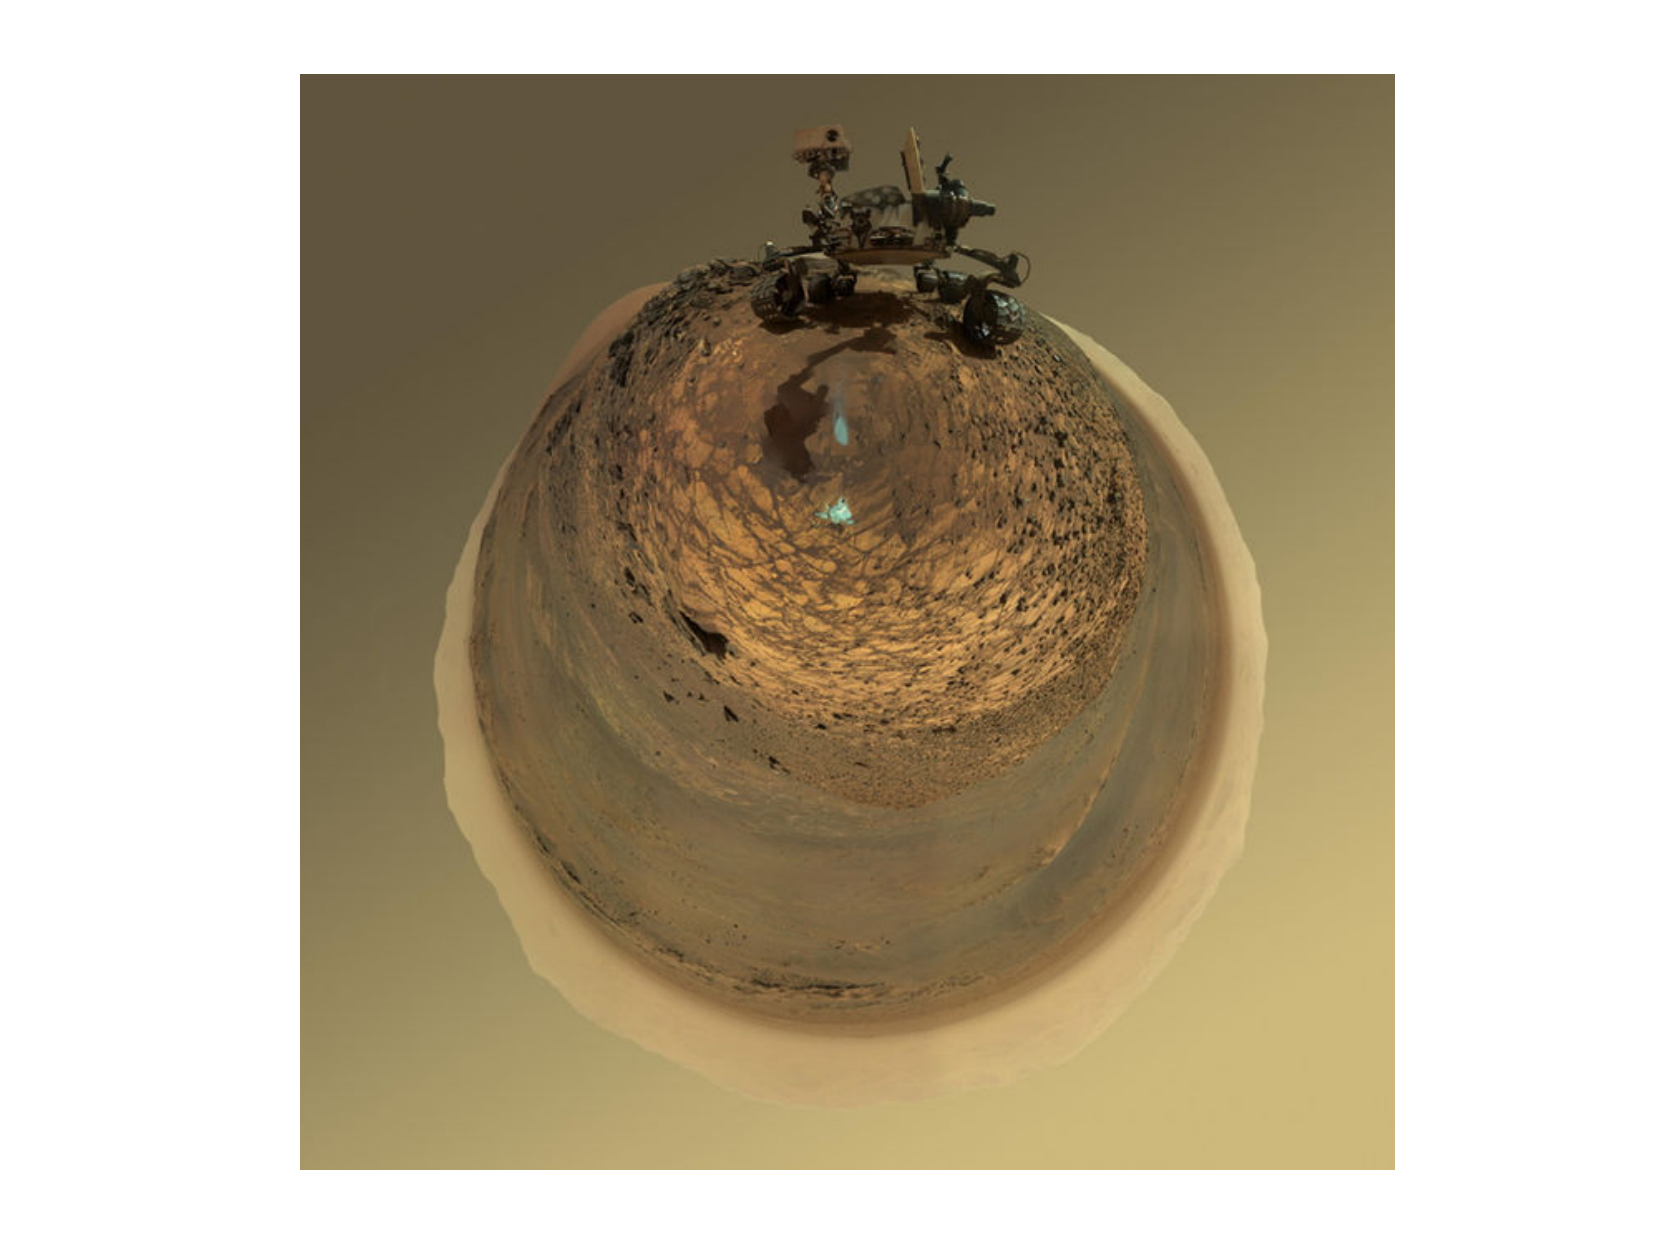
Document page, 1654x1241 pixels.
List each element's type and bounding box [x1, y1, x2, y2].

picture [299, 74, 1396, 1171]
text_box [82, 49, 1571, 1010]
